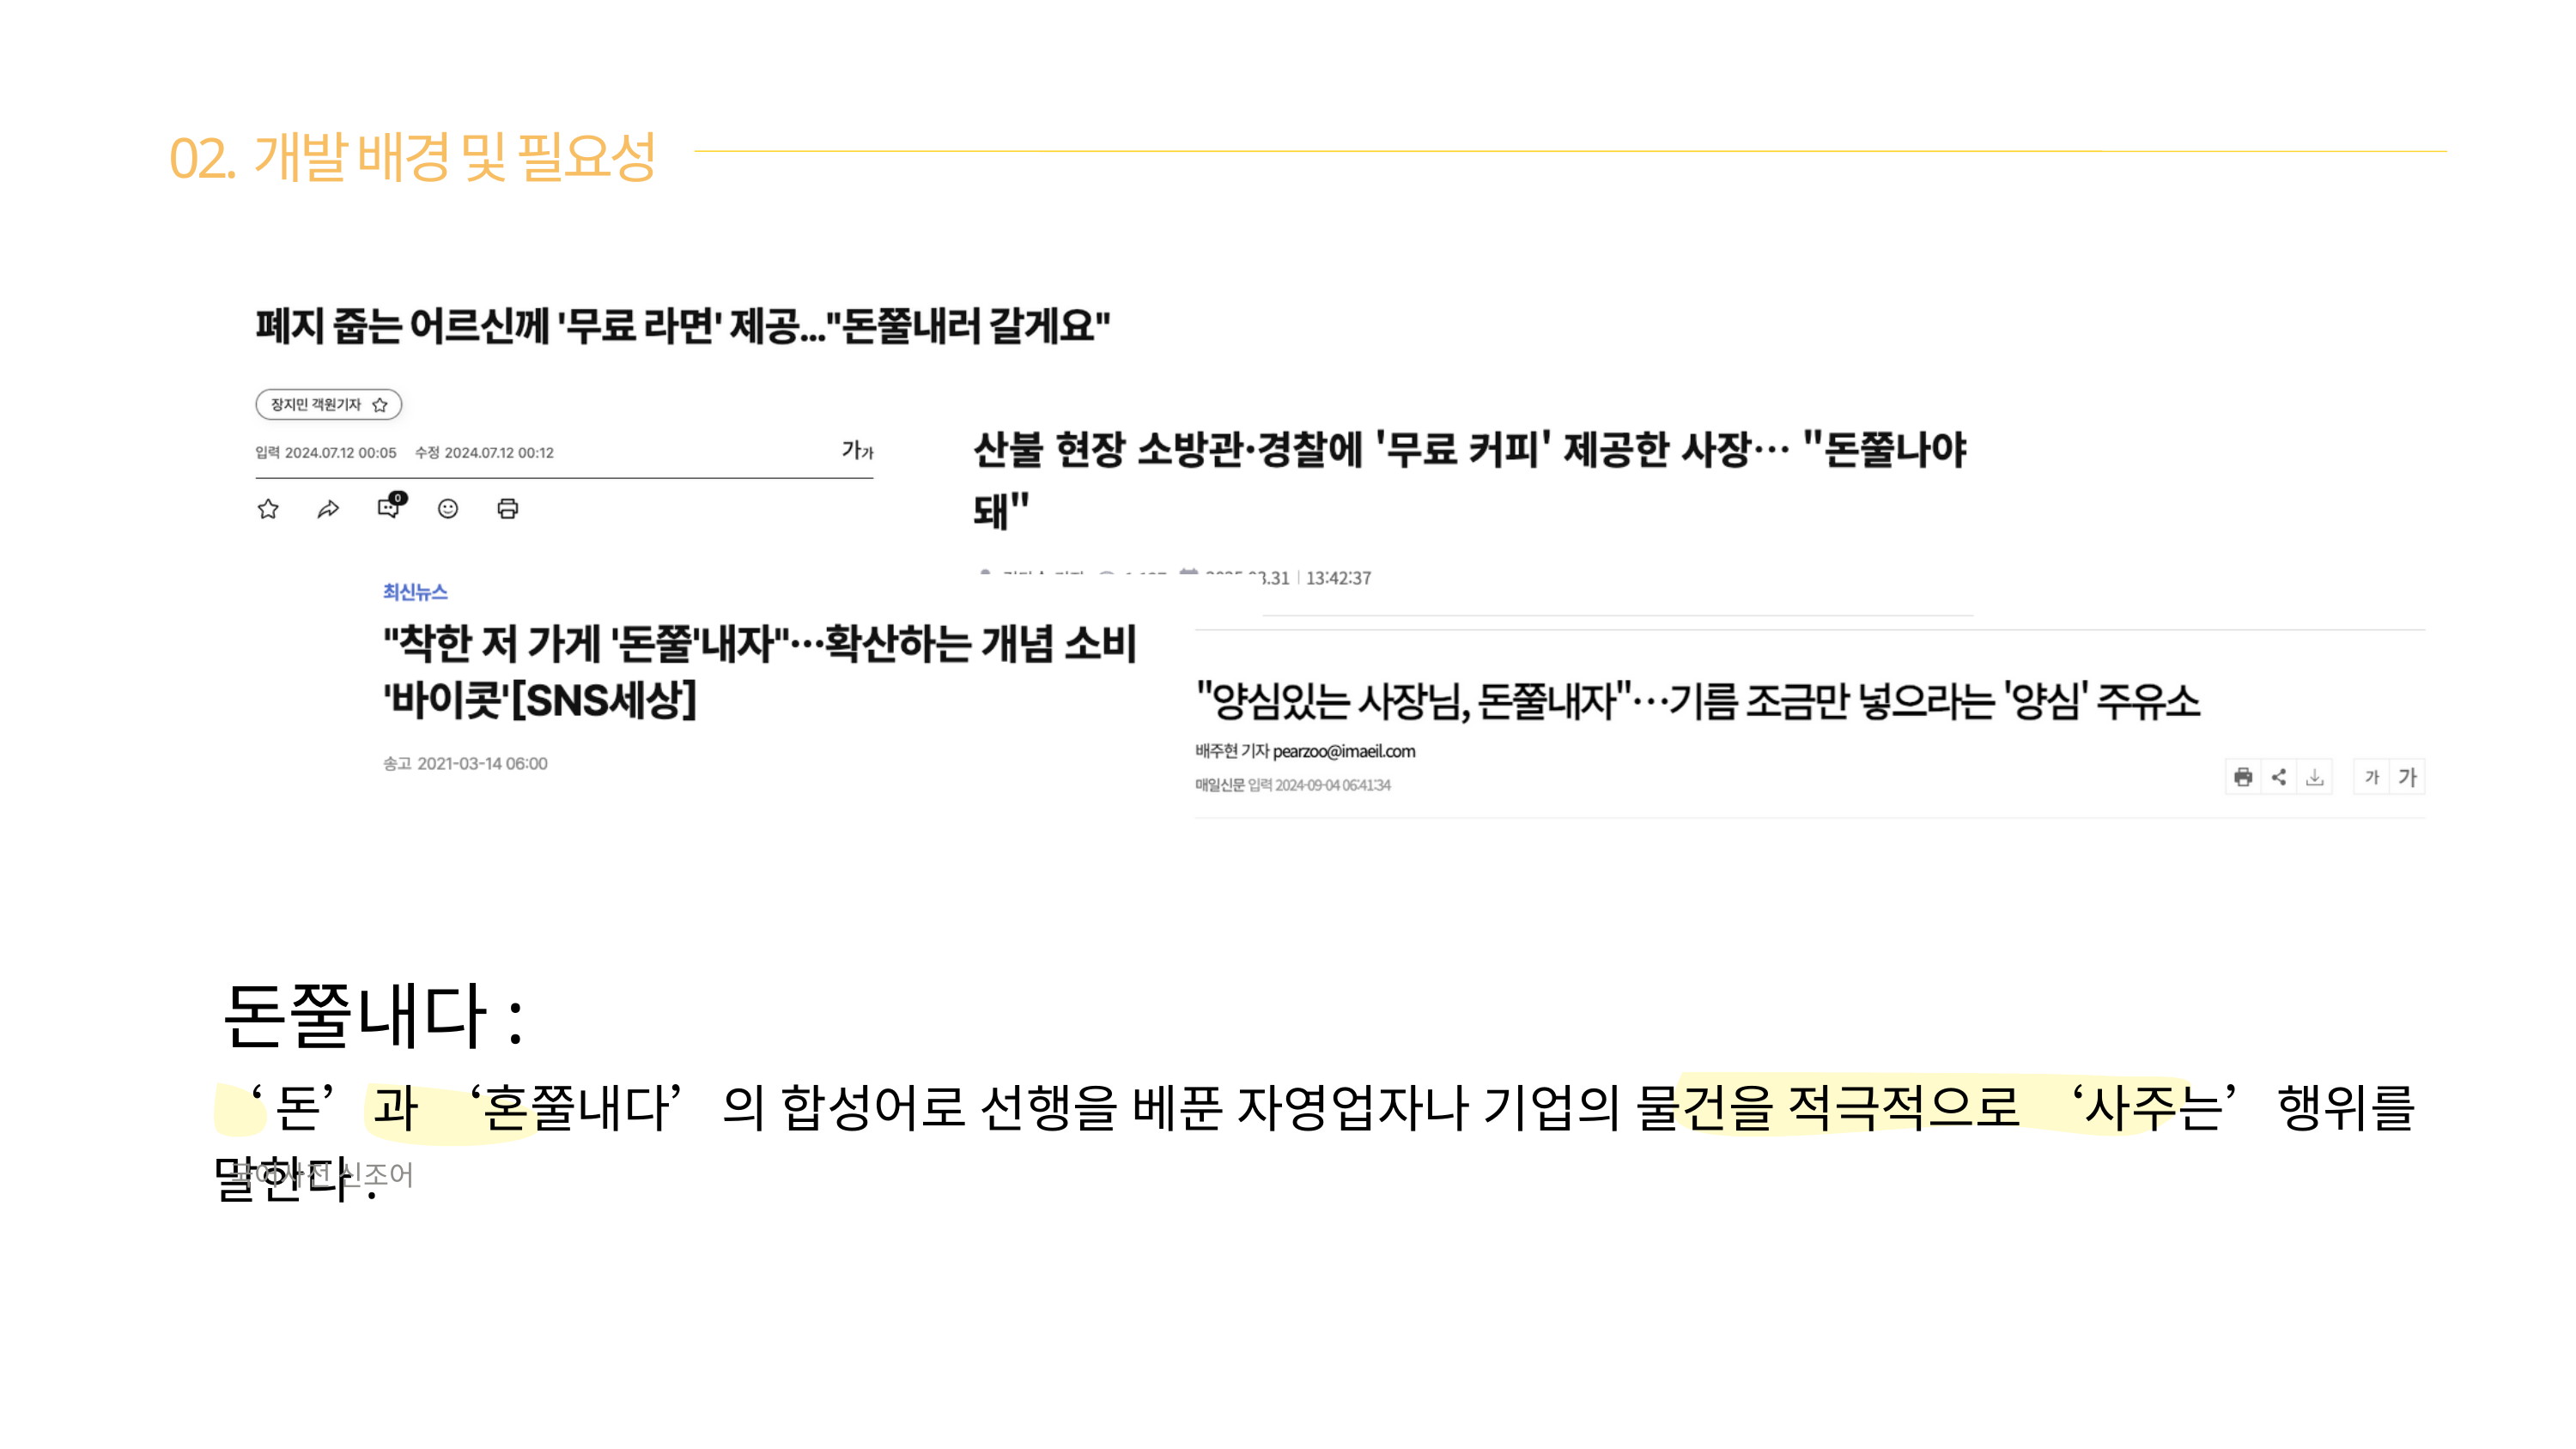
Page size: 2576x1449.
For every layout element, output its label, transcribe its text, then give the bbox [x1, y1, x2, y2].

text_box [144, 258, 1218, 548]
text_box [211, 964, 2476, 1191]
text_box [932, 378, 1980, 619]
text_box [363, 574, 1263, 807]
text_box 02.개발 배경 및 필요성 [168, 112, 696, 190]
text_box [1189, 628, 2432, 820]
